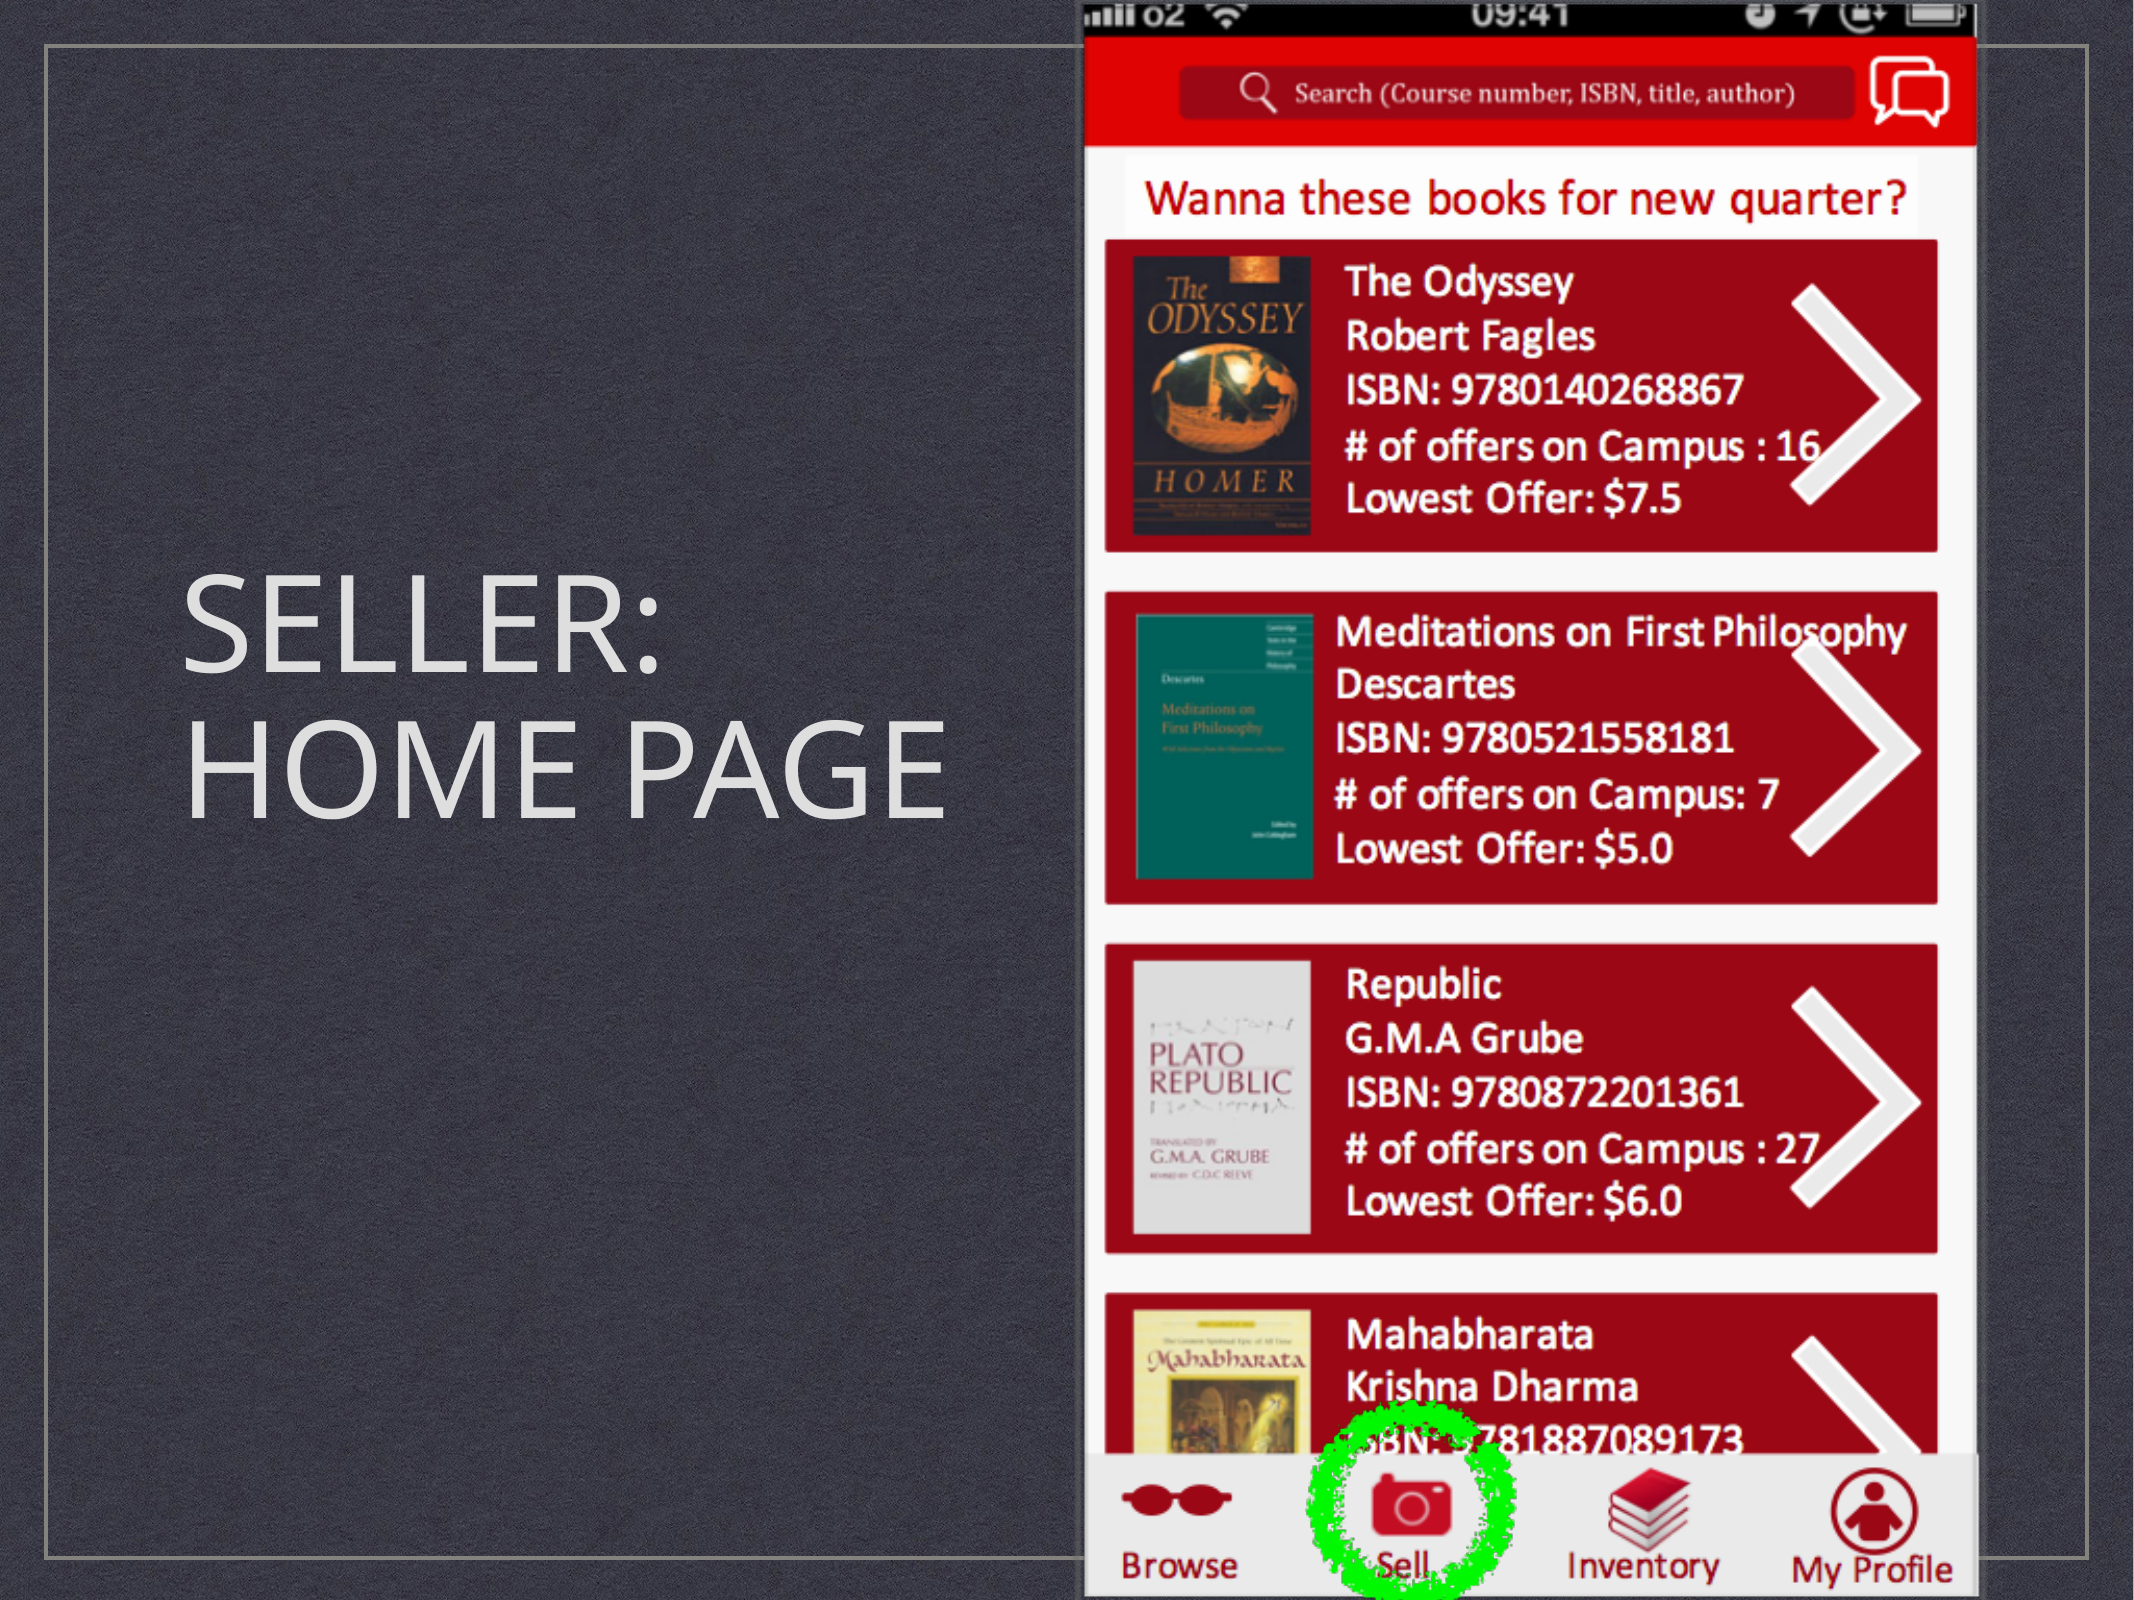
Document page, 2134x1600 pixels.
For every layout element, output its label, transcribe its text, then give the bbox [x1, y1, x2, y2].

title seller: home page [170, 211, 1047, 857]
picture [0, 0, 2134, 1600]
